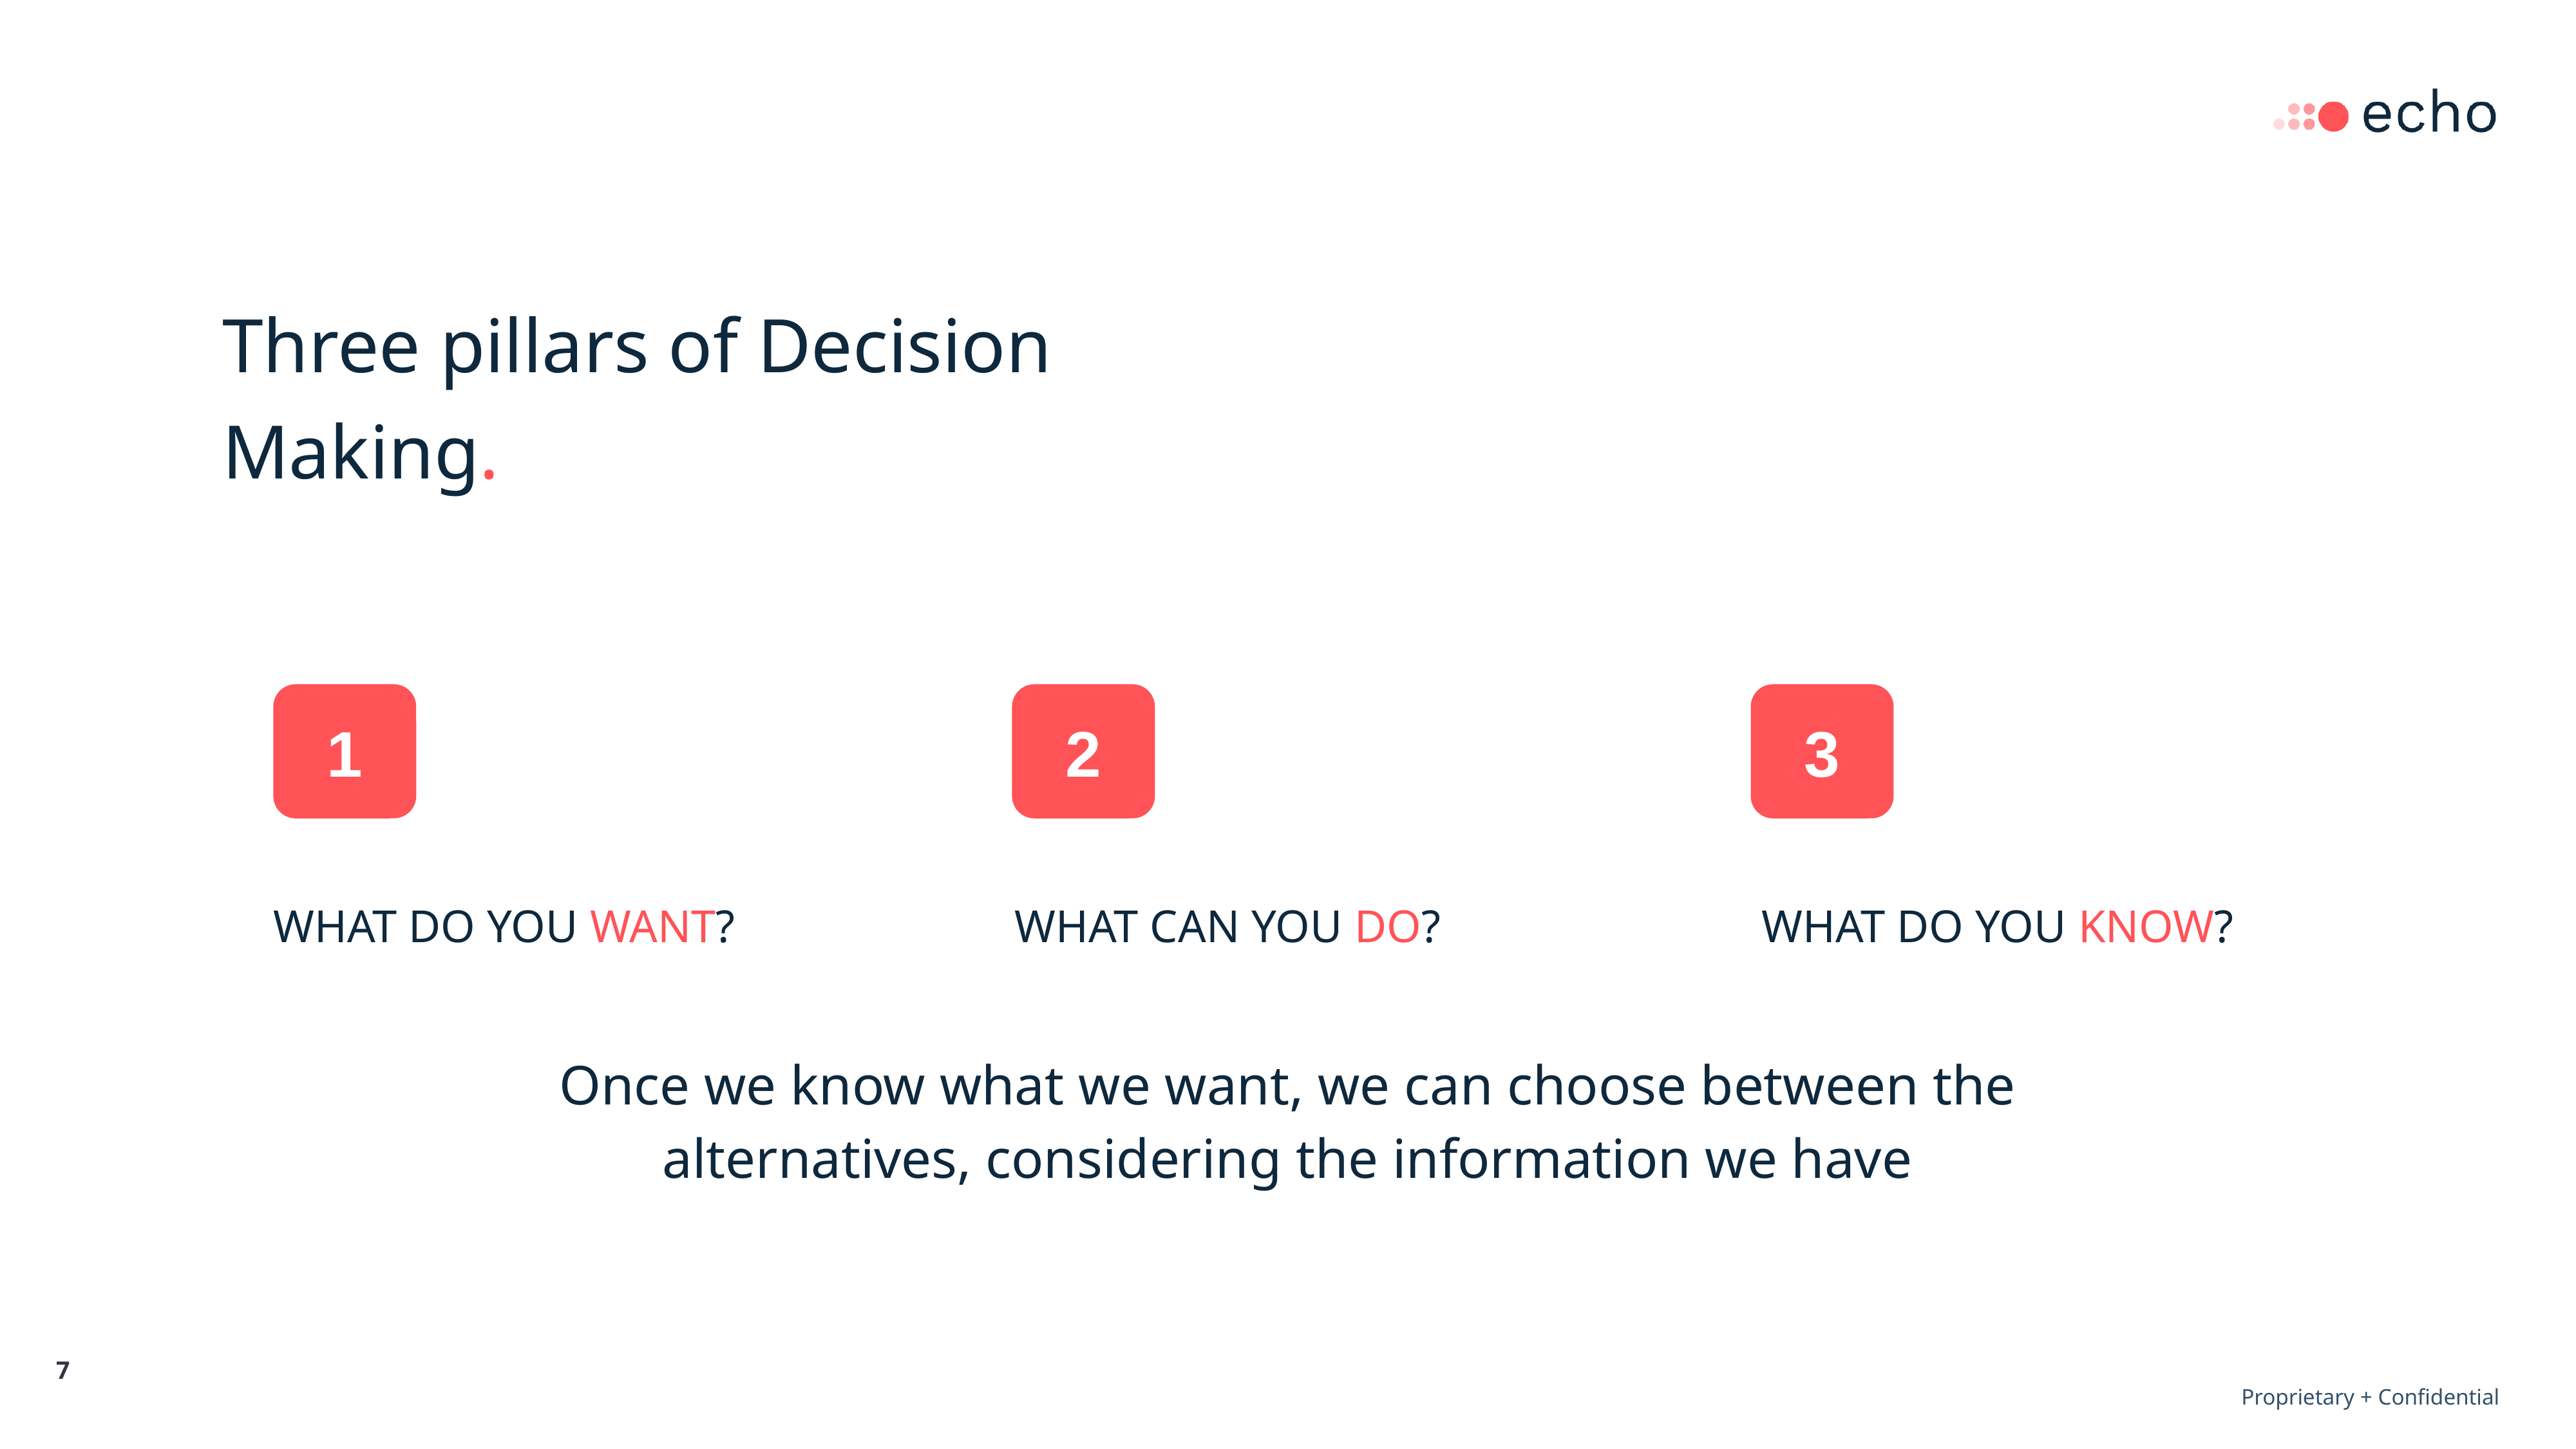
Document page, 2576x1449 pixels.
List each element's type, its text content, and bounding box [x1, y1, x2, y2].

text_box 1 [273, 684, 417, 819]
text_box 2 [1012, 684, 1155, 819]
text_box 3 [1750, 684, 1894, 819]
text_box Once we know what we want, we can choose between the alternatives, considering the information we have [547, 1041, 2029, 1189]
text_box Three pillars of Decision Making. [222, 281, 1063, 494]
picture [2241, 37, 2510, 208]
text_box WHAT CAN YOU DO? [1014, 871, 1754, 952]
text_box WHAT DO YOU WANT? [273, 871, 1012, 952]
slide_number ‹#› [30, 1354, 96, 1449]
text_box WHAT DO YOU KNOW? [1761, 871, 2501, 952]
